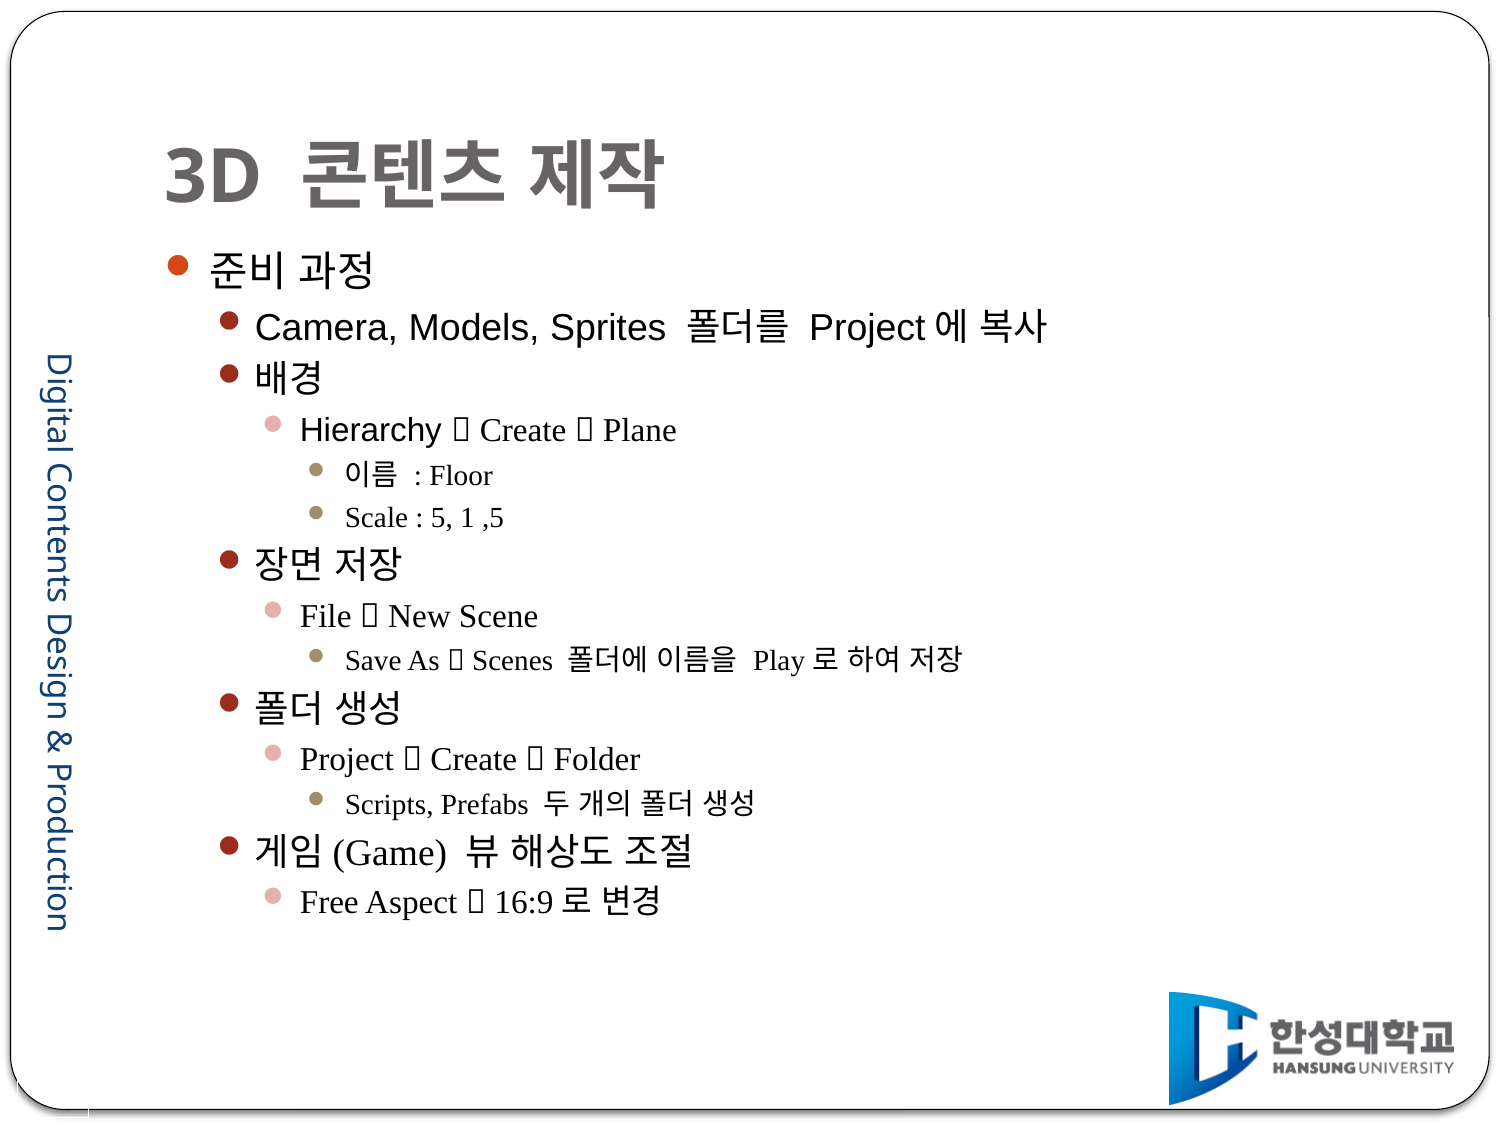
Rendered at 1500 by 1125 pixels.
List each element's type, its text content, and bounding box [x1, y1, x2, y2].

text_box 준비 과정 Camera, Models, Sprites 폴더를 Project에 복사 배경 Hierarchy  Create  Plane 이름 : Floor Scale : 5, 1 ,5 장면 저장 File  New Scene Save As  Scenes 폴더에 이름을 Play로 하여 저장 폴더 생성 Project  Create  Folder Scripts, Prefabs 두 개의 폴더 생성 게임(Game) 뷰 해상도 조절 Free Aspect  16:9로 변경 [149, 237, 1425, 988]
picture [1169, 992, 1454, 1105]
title 3D 콘텐츠 제작 [150, 45, 1425, 233]
